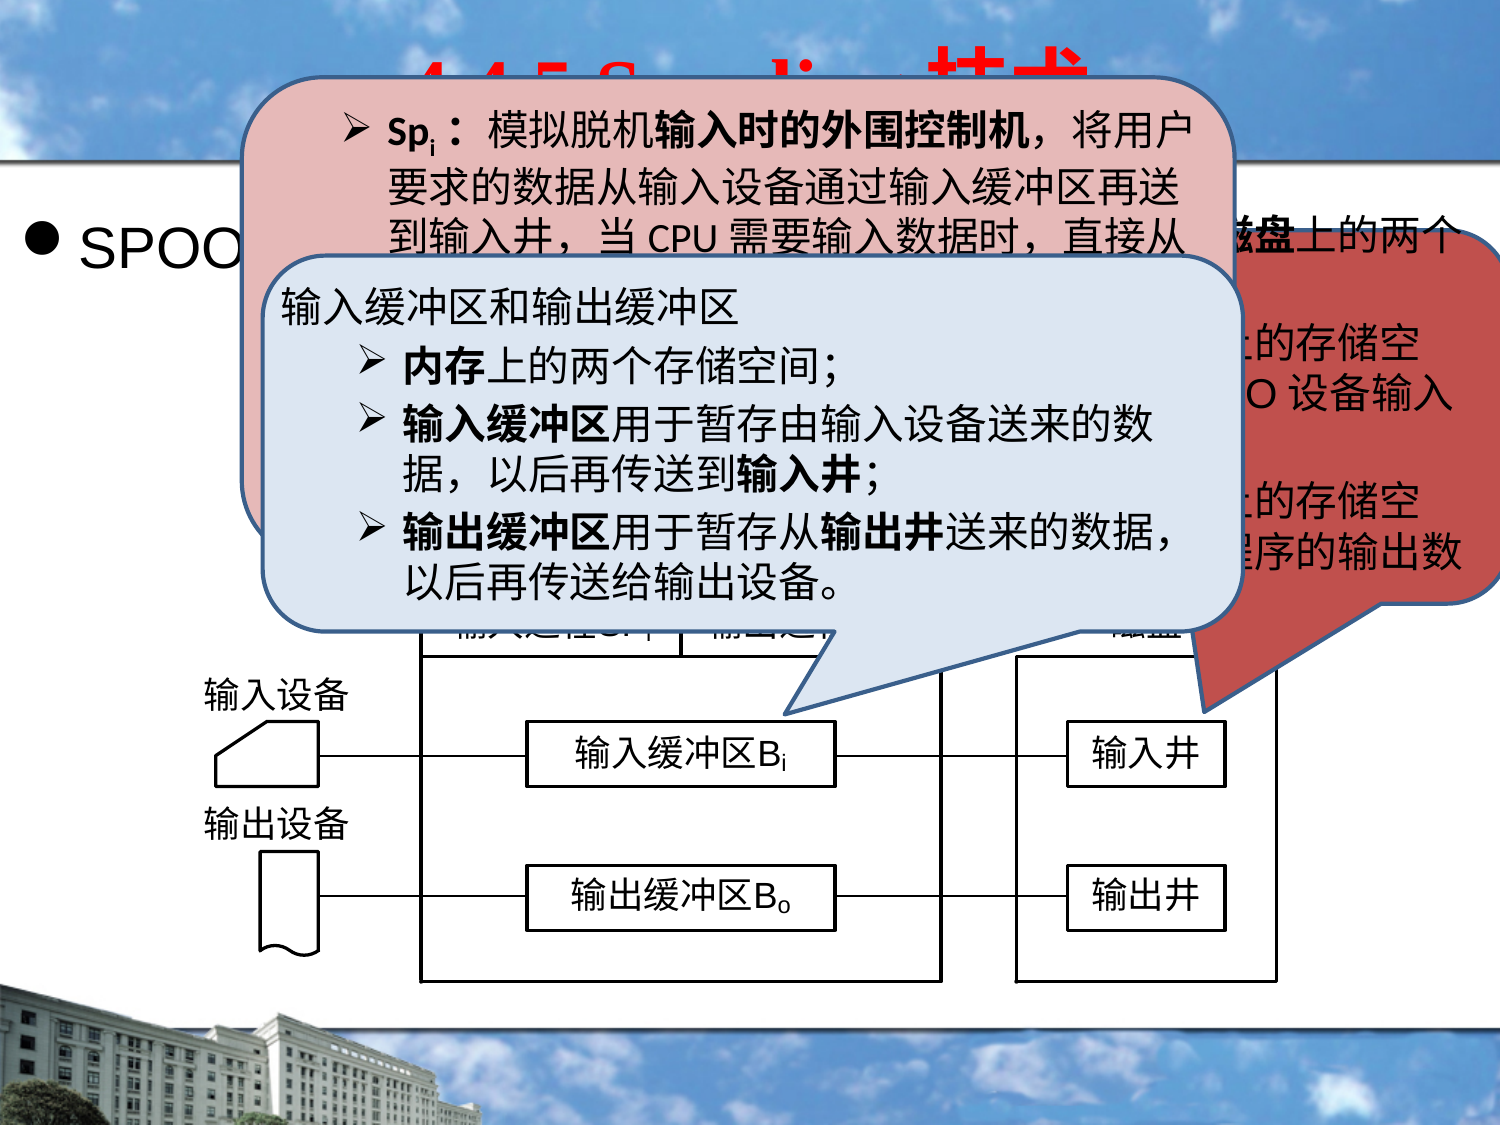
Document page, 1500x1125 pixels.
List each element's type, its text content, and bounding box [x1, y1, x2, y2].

title 4.4.5 Spooling技术 [75, 7, 1425, 161]
text_box SPOOLing的组成示意图 [5, 202, 1500, 1024]
text_box 输入井和输出井：磁盘上的两个存储空间； 输入井：位于磁盘上的存储空间，用于暂存慢速I/O设备输入的数据； 输出井：位于磁盘上的存储空间，用于暂存用户程序的输出数据。 [1237, 228, 1500, 661]
text_box 输入缓冲区和输出缓冲区 内存上的两个存储空间； 输入缓冲区用于暂存由输入设备送来的数据，以后再传送到输入井； 输出缓冲区用于暂存从输出井送来的数据，以后再传送给输出设备。 [260, 253, 1246, 579]
picture [0, 0, 1500, 1125]
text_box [170, 580, 1288, 994]
text_box Spi：模拟脱机输入时的外围控制机，将用户要求的数据从输入设备通过输入缓冲区再送到输入井，当CPU需要输入数据时，直接从输入井读入内存； Spo：模拟脱机输出时的外围控制机，把用户要求输出的数据先从内存送到输出井，待输出设备空闲时，再将输出井中的数据经过输出缓冲区送到输出设备上。 [239, 75, 1237, 536]
